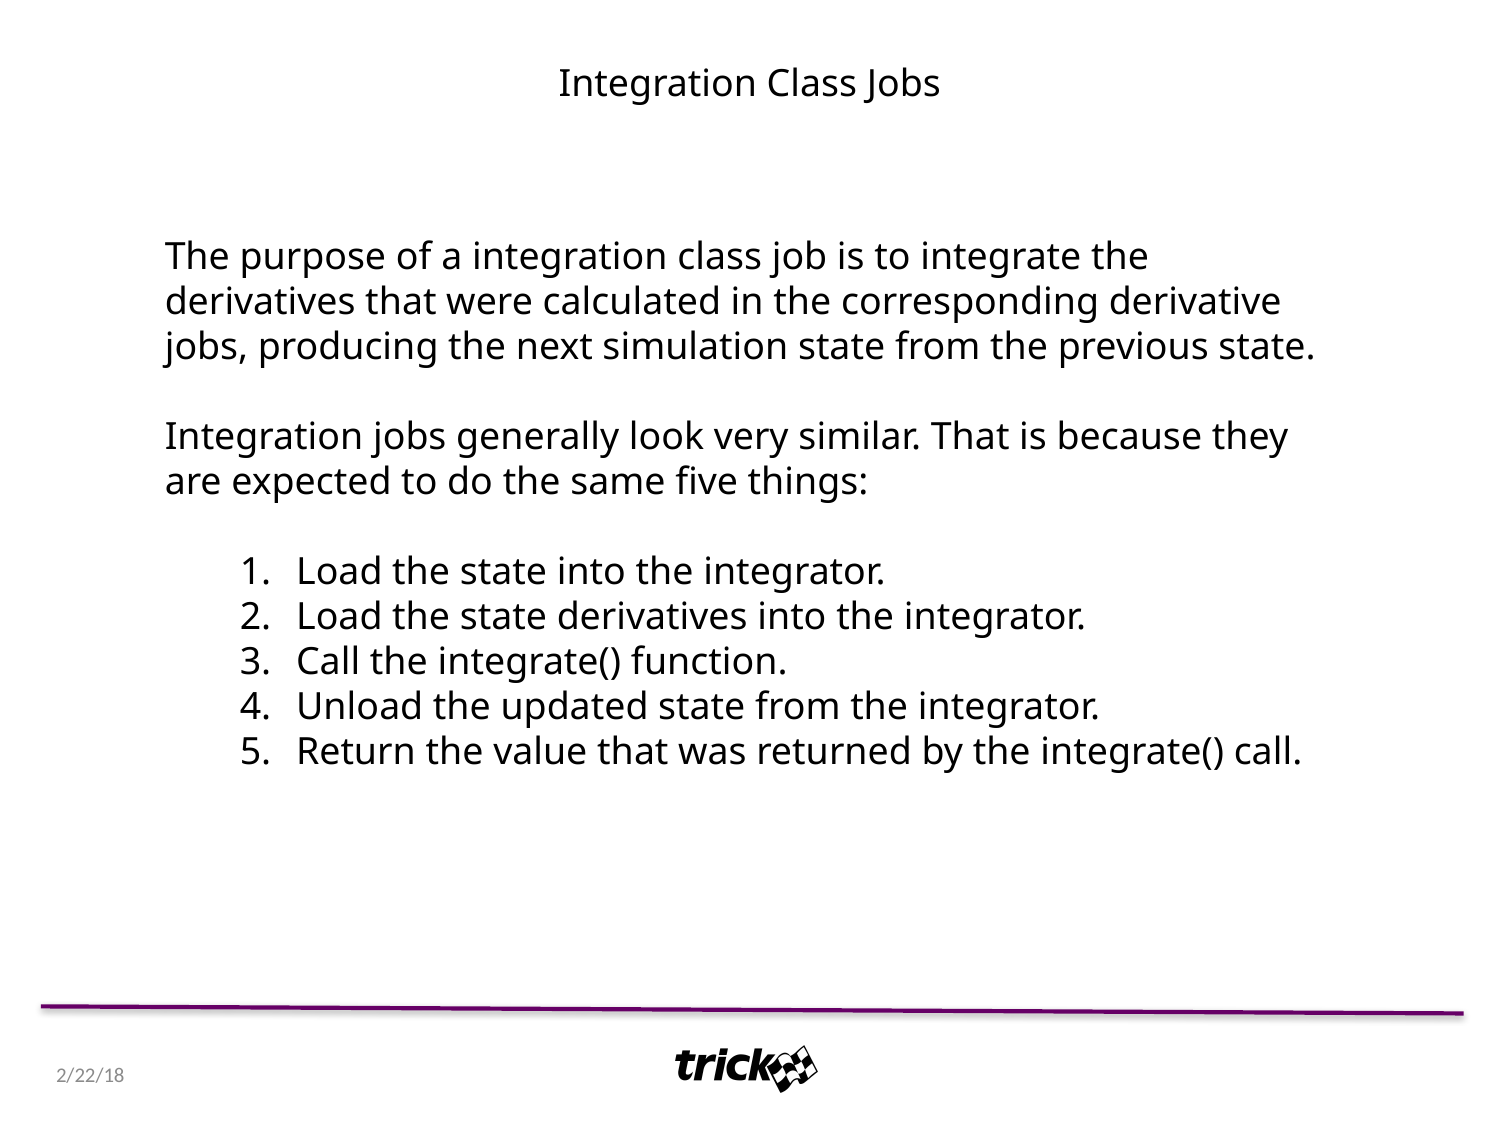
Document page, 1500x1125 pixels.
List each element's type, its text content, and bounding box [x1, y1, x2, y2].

text_box The purpose of a integration class job is to integrate the derivatives that were calculated in the corresponding derivative jobs, producing the next simulation state from the previous state. Integration jobs generally look very similar. That is because they are expected to do the same five things: Load the state into the integrator. Load the state derivatives into the integrator. Call the integrate() function. Unload the updated state from the integrator. Return the value that was returned by the integrate() call. [149, 224, 1350, 780]
picture [675, 1045, 818, 1093]
text_box Integration Class Jobs [0, 51, 1500, 112]
